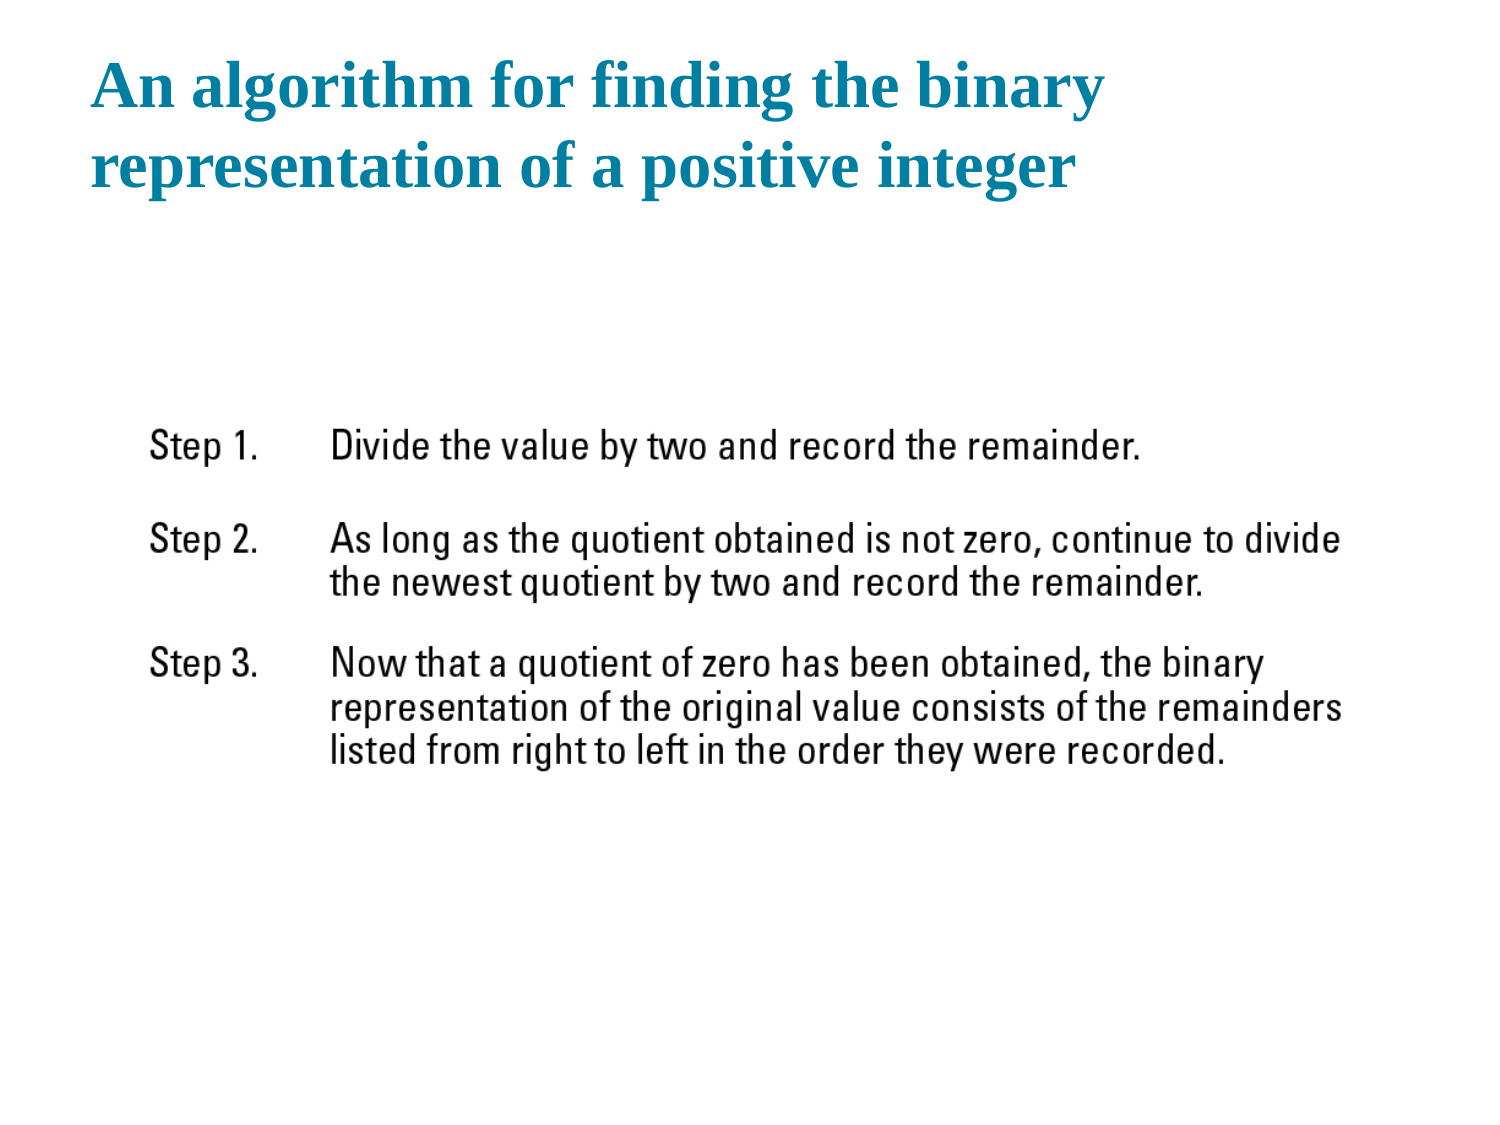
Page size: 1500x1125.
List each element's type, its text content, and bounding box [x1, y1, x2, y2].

title An algorithm for finding the binary representation of a positive integer [75, 35, 1425, 216]
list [147, 424, 1353, 776]
